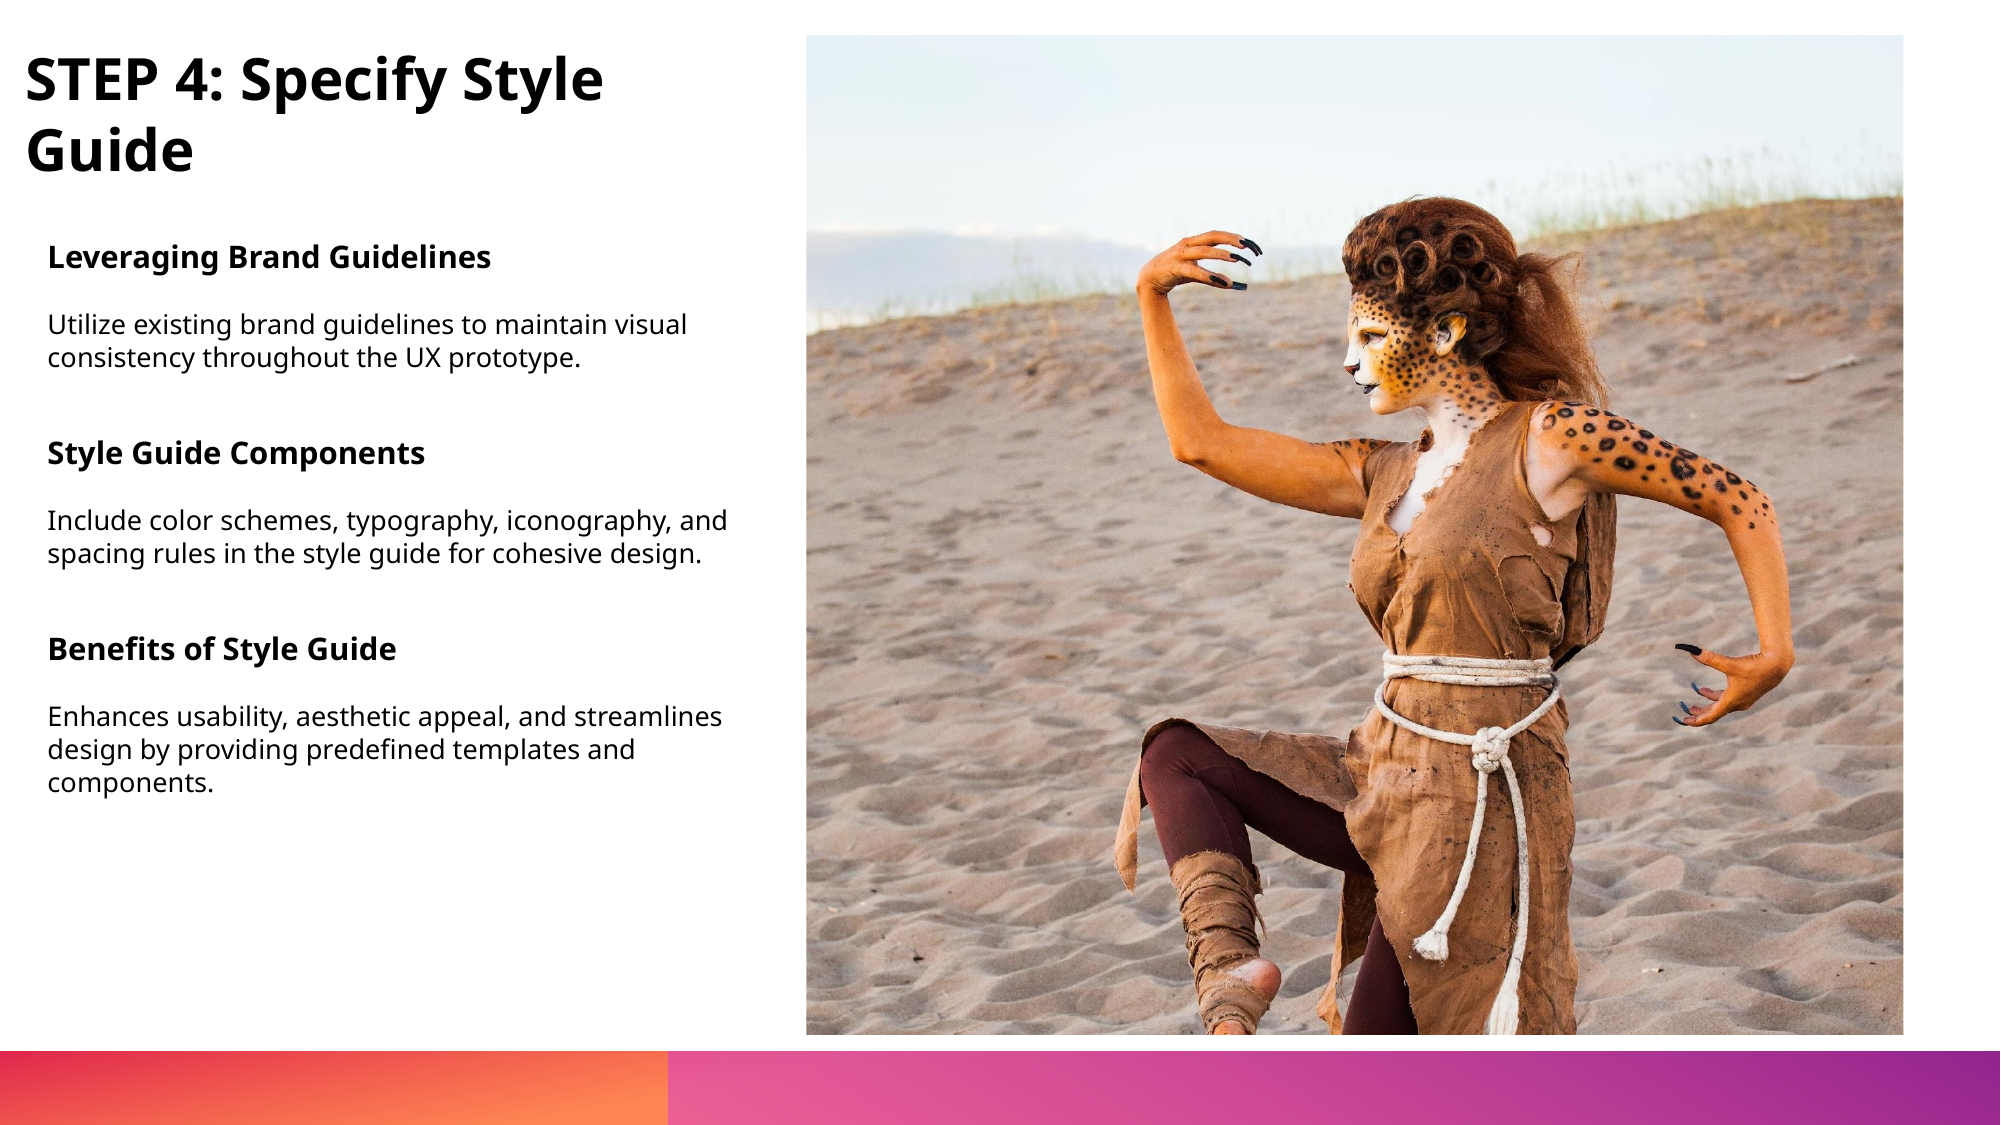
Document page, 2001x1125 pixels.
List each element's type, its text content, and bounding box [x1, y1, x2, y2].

title STEP 4: Specify Style Guide [10, 35, 788, 421]
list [805, 35, 1904, 1035]
text_box Leveraging Brand Guidelines Utilize existing brand guidelines to maintain visual consistency throughout the UX prototype. Style Guide Components Include color schemes, typography, iconography, and spacing rules in the style guide for cohesive design. Benefits of Style Guide Enhances usability, aesthetic appeal, and streamlines design by providing predefined templates and components. [32, 230, 750, 840]
